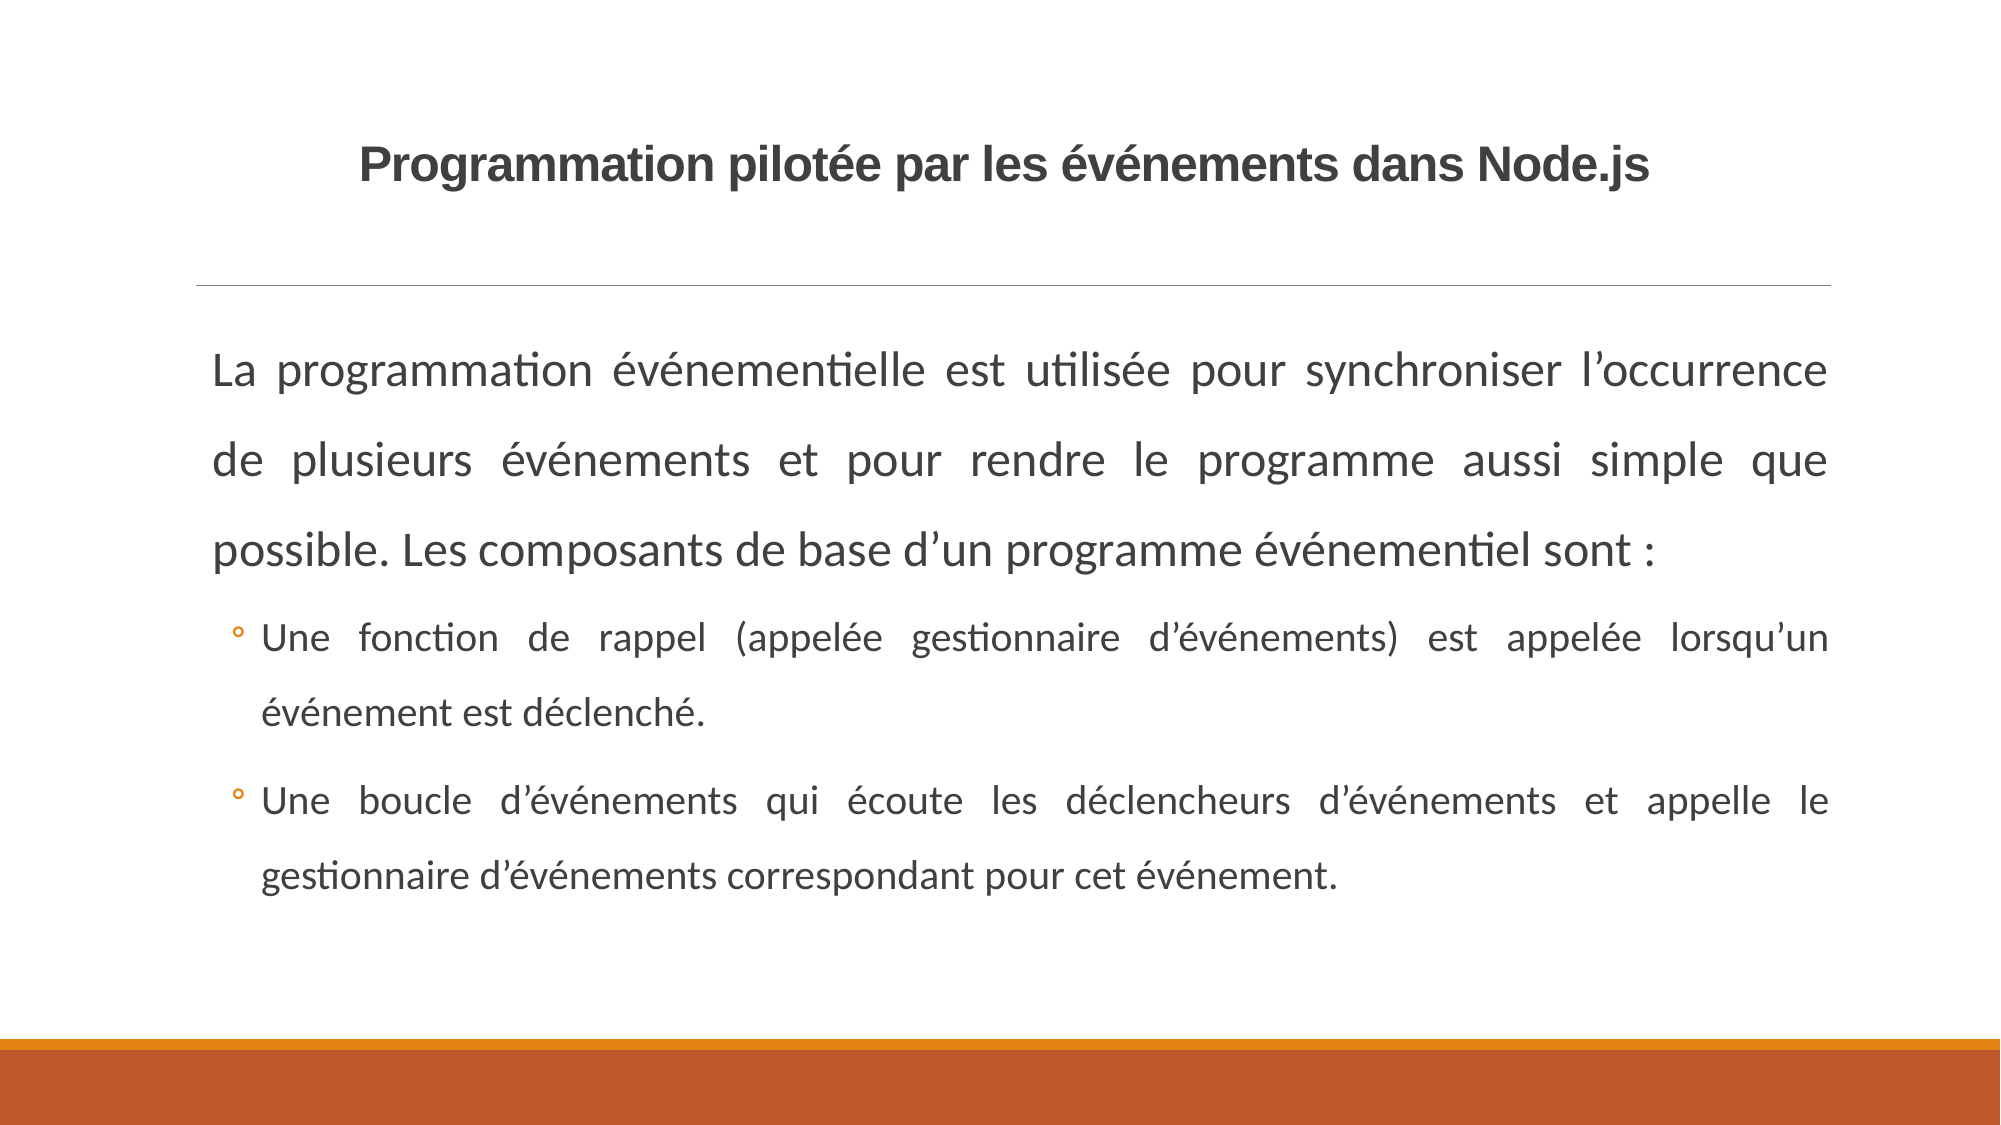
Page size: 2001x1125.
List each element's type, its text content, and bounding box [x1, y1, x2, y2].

title Programmation pilotée par les événements dans Node.js [180, 47, 1830, 285]
list La programmation événementielle est utilisée pour synchroniser l’occurrence de plusieurs événements et pour rendre le programme aussi simple que possible. Les composants de base d’un programme événementiel sont : Une fonction de rappel (appelée gestionnaire d’événements) est appelée lorsqu’un événement est déclenché. Une boucle d’événements qui écoute les déclencheurs d’événements et appelle le gestionnaire d’événements correspondant pour cet événement. [197, 299, 1830, 978]
